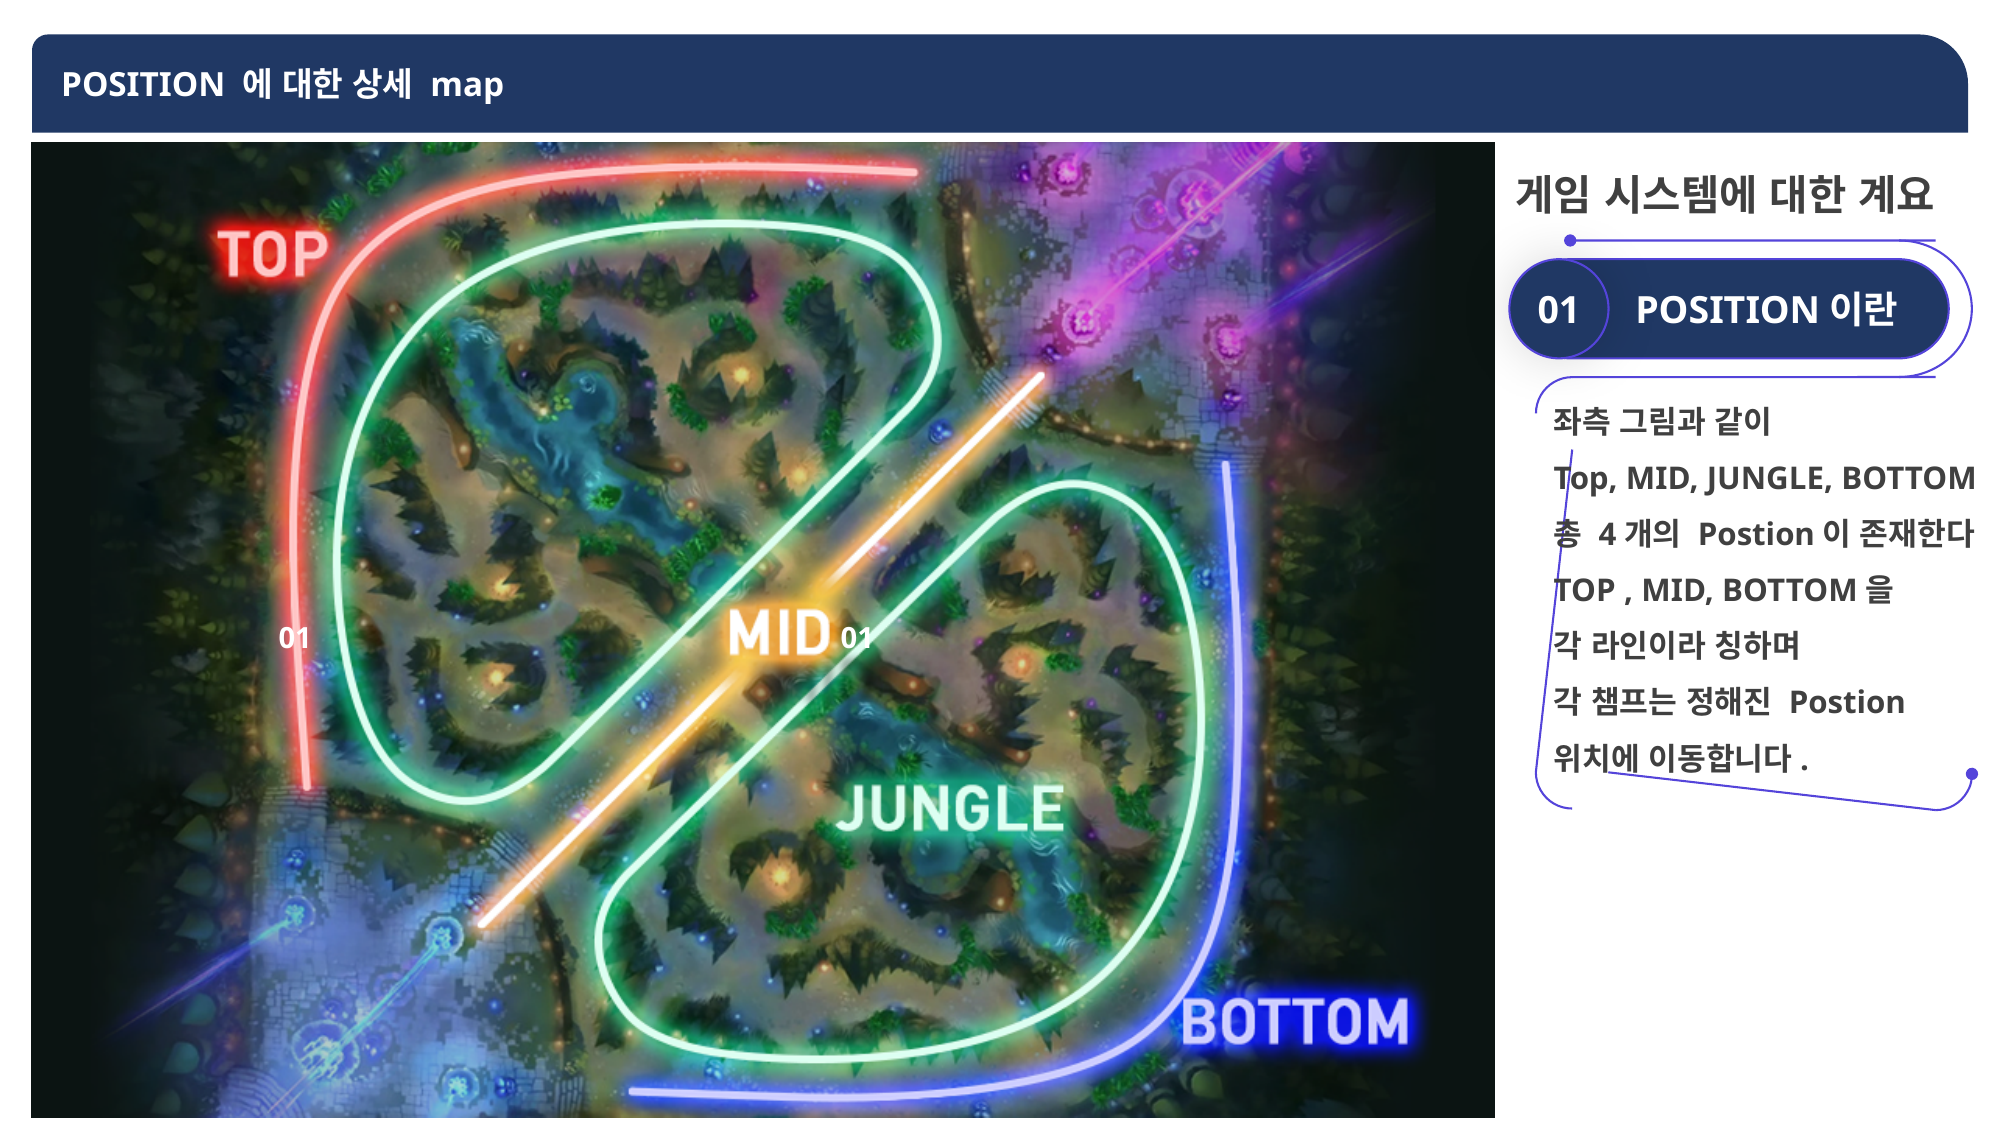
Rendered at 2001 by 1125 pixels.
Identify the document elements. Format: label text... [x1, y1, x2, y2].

picture [31, 142, 1495, 1119]
text_box [1535, 772, 1572, 810]
text_box 01 [1508, 258, 1610, 360]
text_box [30, 33, 1970, 134]
text_box 게임 시스템에 대한 계요 [1500, 136, 2000, 264]
text_box POSITION이란 [1606, 258, 1899, 360]
text_box 좌측 그림과 같이 Top, MID, JUNGLE, BOTTOM 총 4개의 Postion이 존재한다 TOP , MID, BOTTOM을 각 라인이라 칭하며 각 챔프는 정해진 Postion 위치에 이동합니다. [1539, 375, 2000, 784]
text_box [1899, 242, 1973, 375]
text_box [1535, 397, 1539, 414]
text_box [1572, 737, 1973, 811]
text_box POSITION 에 대한 상세 map [46, 55, 1047, 111]
